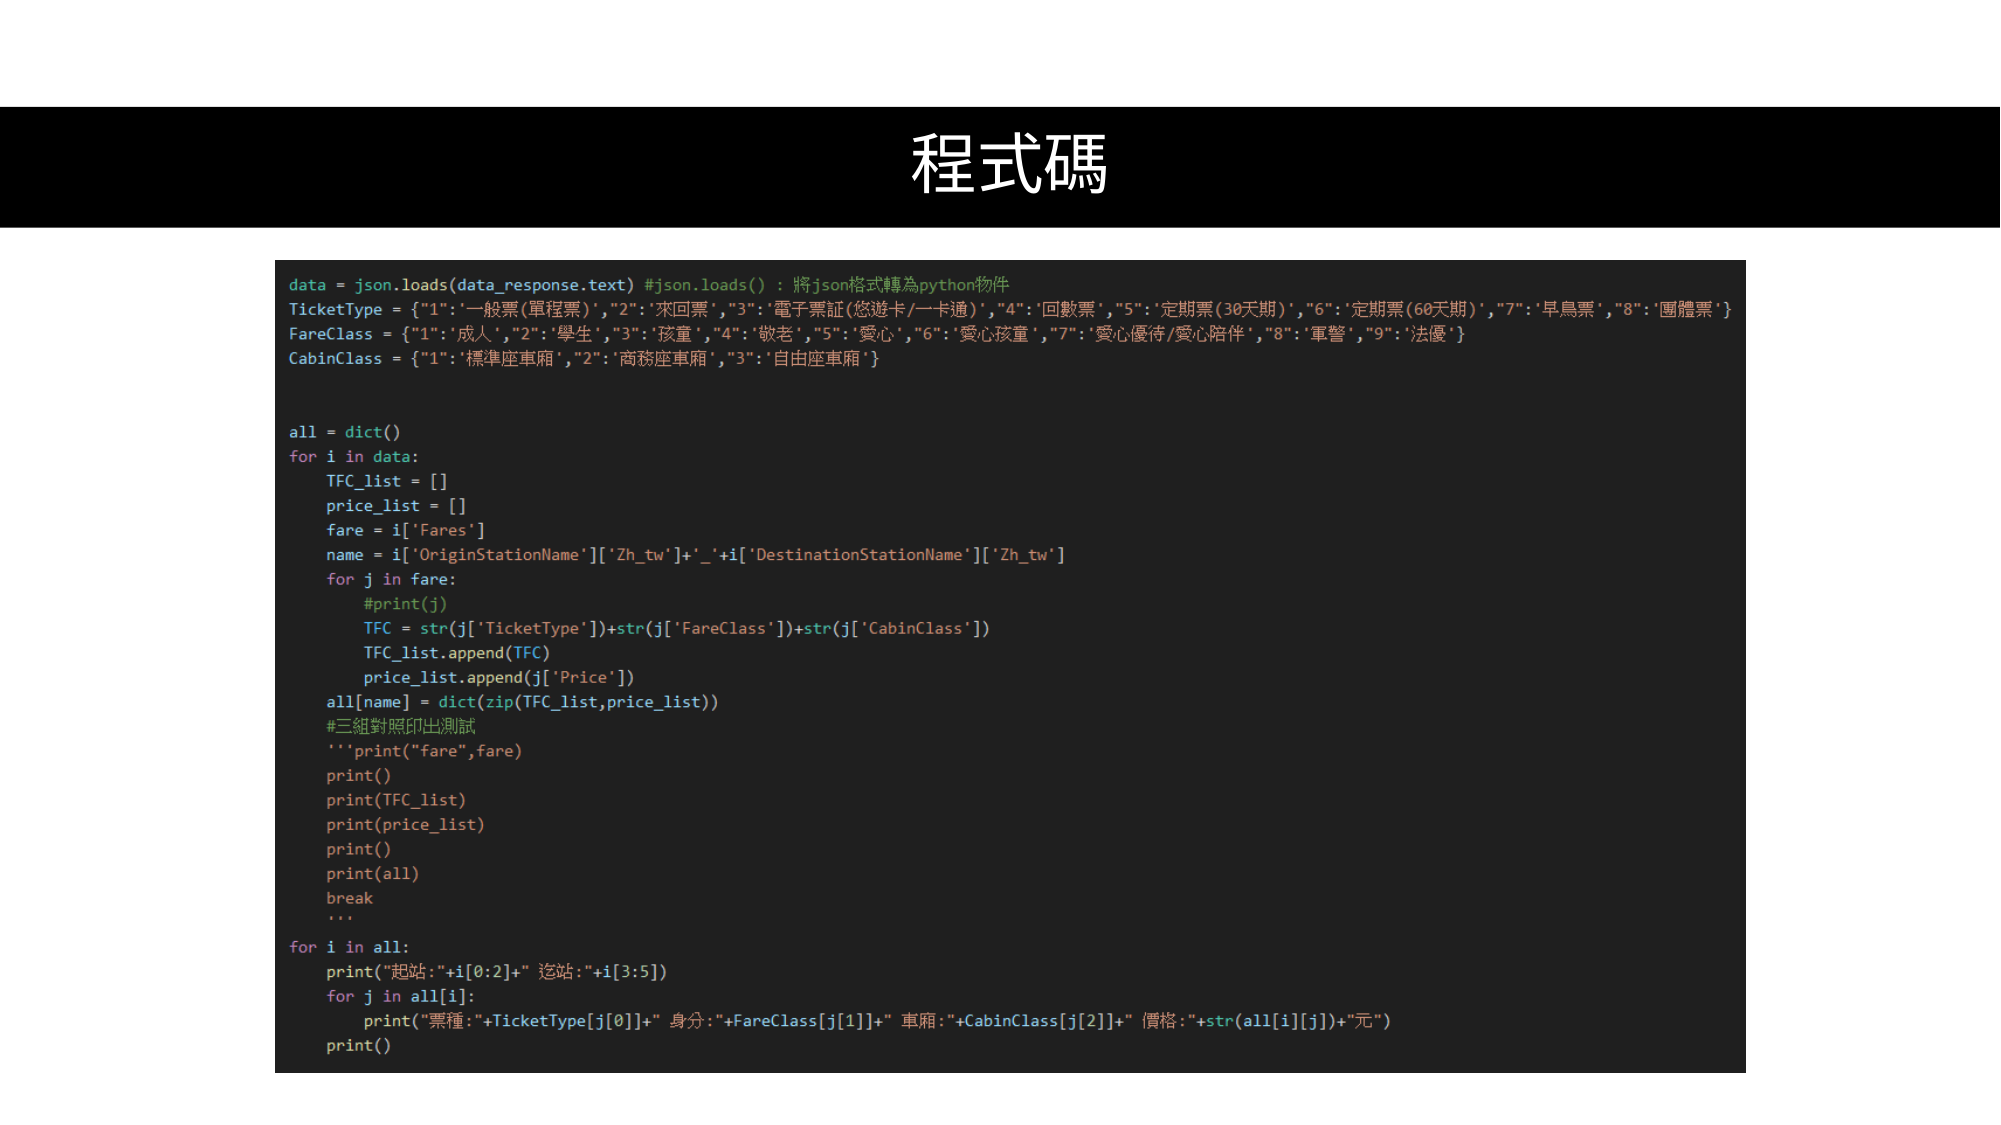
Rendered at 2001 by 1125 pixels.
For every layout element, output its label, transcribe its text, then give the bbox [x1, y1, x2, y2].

text_box [0, 106, 2000, 229]
picture [275, 260, 1746, 1073]
text_box 程式碼 [91, 105, 1931, 228]
